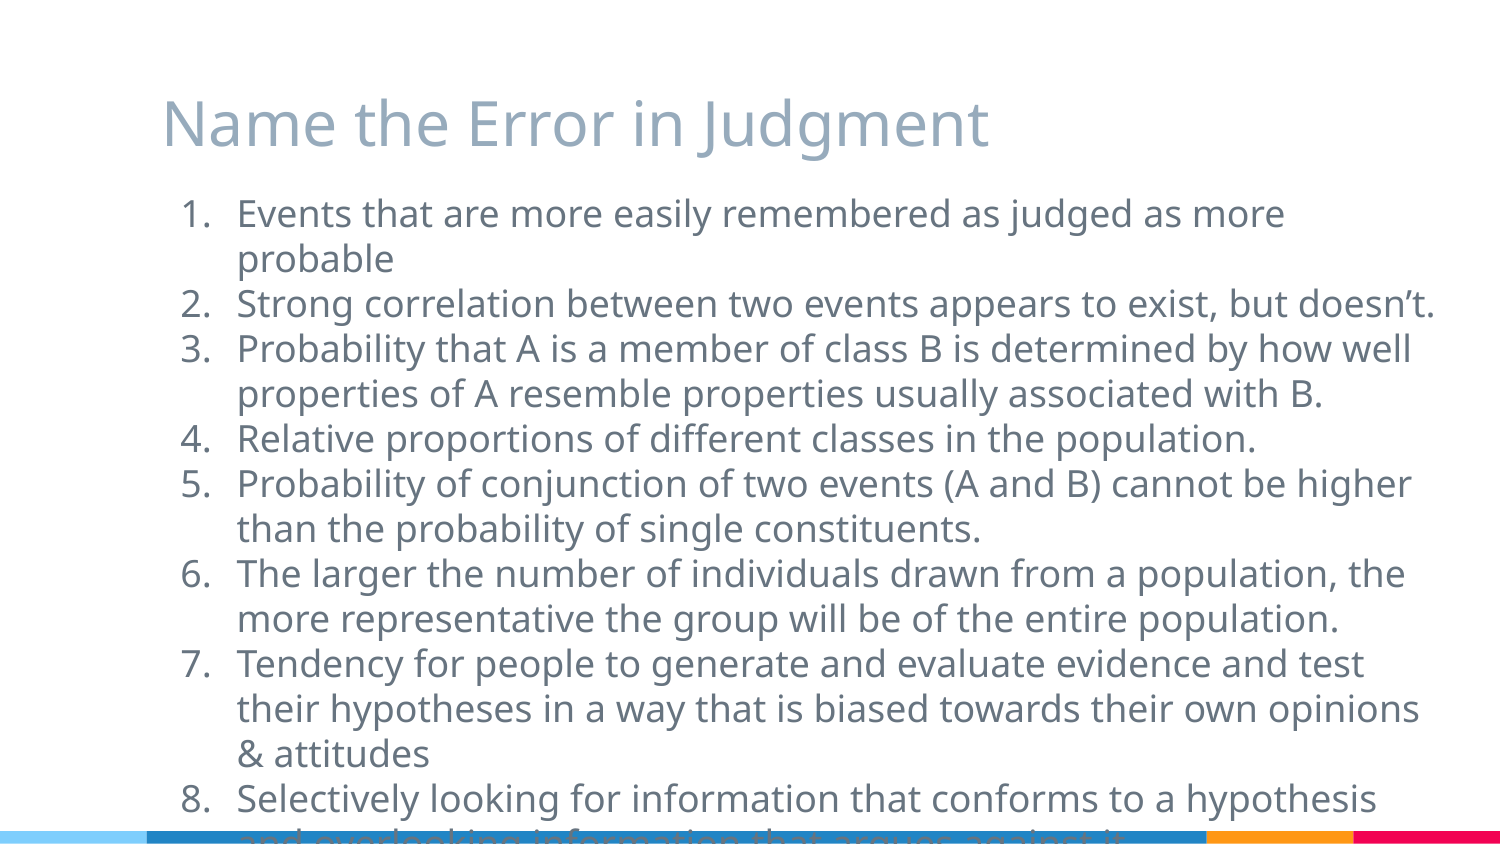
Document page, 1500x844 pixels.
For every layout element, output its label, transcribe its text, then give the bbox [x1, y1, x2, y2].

title Name the Error in Judgment [146, 33, 1207, 175]
list Events that are more easily remembered as judged as more probable Strong correlation between two events appears to exist, but doesn’t. Probability that A is a member of class B is determined by how well properties of A resemble properties usually associated with B. Relative proportions of different classes in the population. Probability of conjunction of two events (A and B) cannot be higher than the probability of single constituents. The larger the number of individuals drawn from a population, the more representative the group will be of the entire population. Tendency for people to generate and evaluate evidence and test their hypotheses in a way that is biased towards their own opinions & attitudes Selectively looking for information that conforms to a hypothesis and overlooking information that argues against it. [146, 175, 1458, 759]
